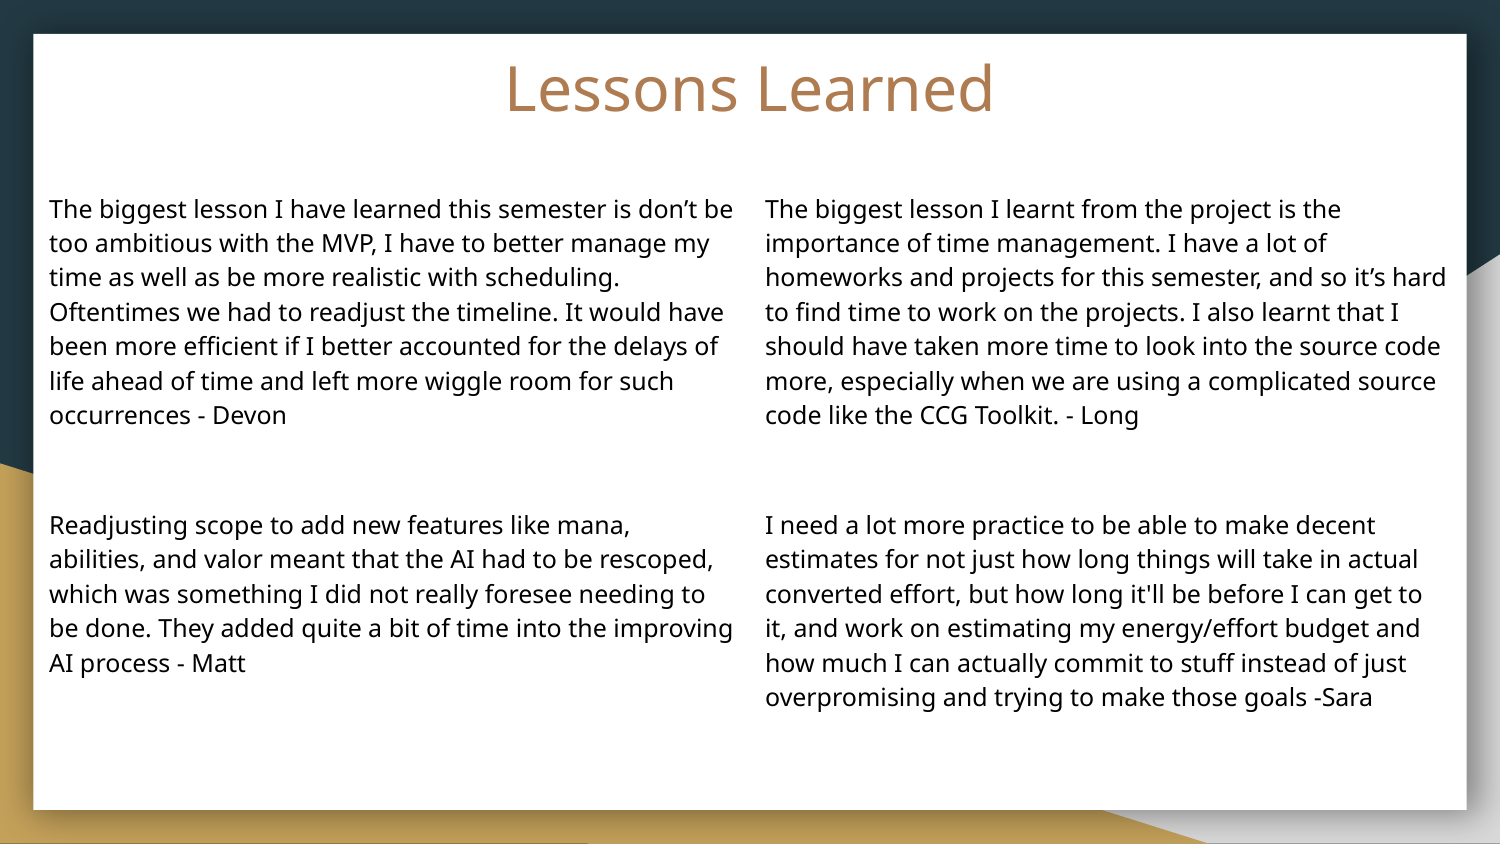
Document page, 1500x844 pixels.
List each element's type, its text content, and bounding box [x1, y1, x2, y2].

list The biggest lesson I learnt from the project is the importance of time management. I have a lot of homeworks and projects for this semester, and so it’s hard to find time to work on the projects. I also learnt that I should have taken more time to look into the source code more, especially when we are using a complicated source code like the CCG Toolkit. - Long [750, 173, 1466, 489]
list The biggest lesson I have learned this semester is don’t be too ambitious with the MVP, I have to better manage my time as well as be more realistic with scheduling. Oftentimes we had to readjust the timeline. It would have been more efficient if I better accounted for the delays of life ahead of time and left more wiggle room for such occurrences - Devon [34, 173, 750, 489]
list I need a lot more practice to be able to make decent estimates for not just how long things will take in actual converted effort, but how long it'll be before I can get to it, and work on estimating my energy/effort budget and how much I can actually commit to stuff instead of just overpromising and trying to make those goals -Sara [750, 489, 1466, 844]
list Readjusting scope to add new features like mana, abilities, and valor meant that the AI had to be rescoped, which was something I did not really foresee needing to be done. They added quite a bit of time into the improving AI process - Matt [34, 489, 750, 844]
title Lessons Learned [34, 33, 1468, 174]
